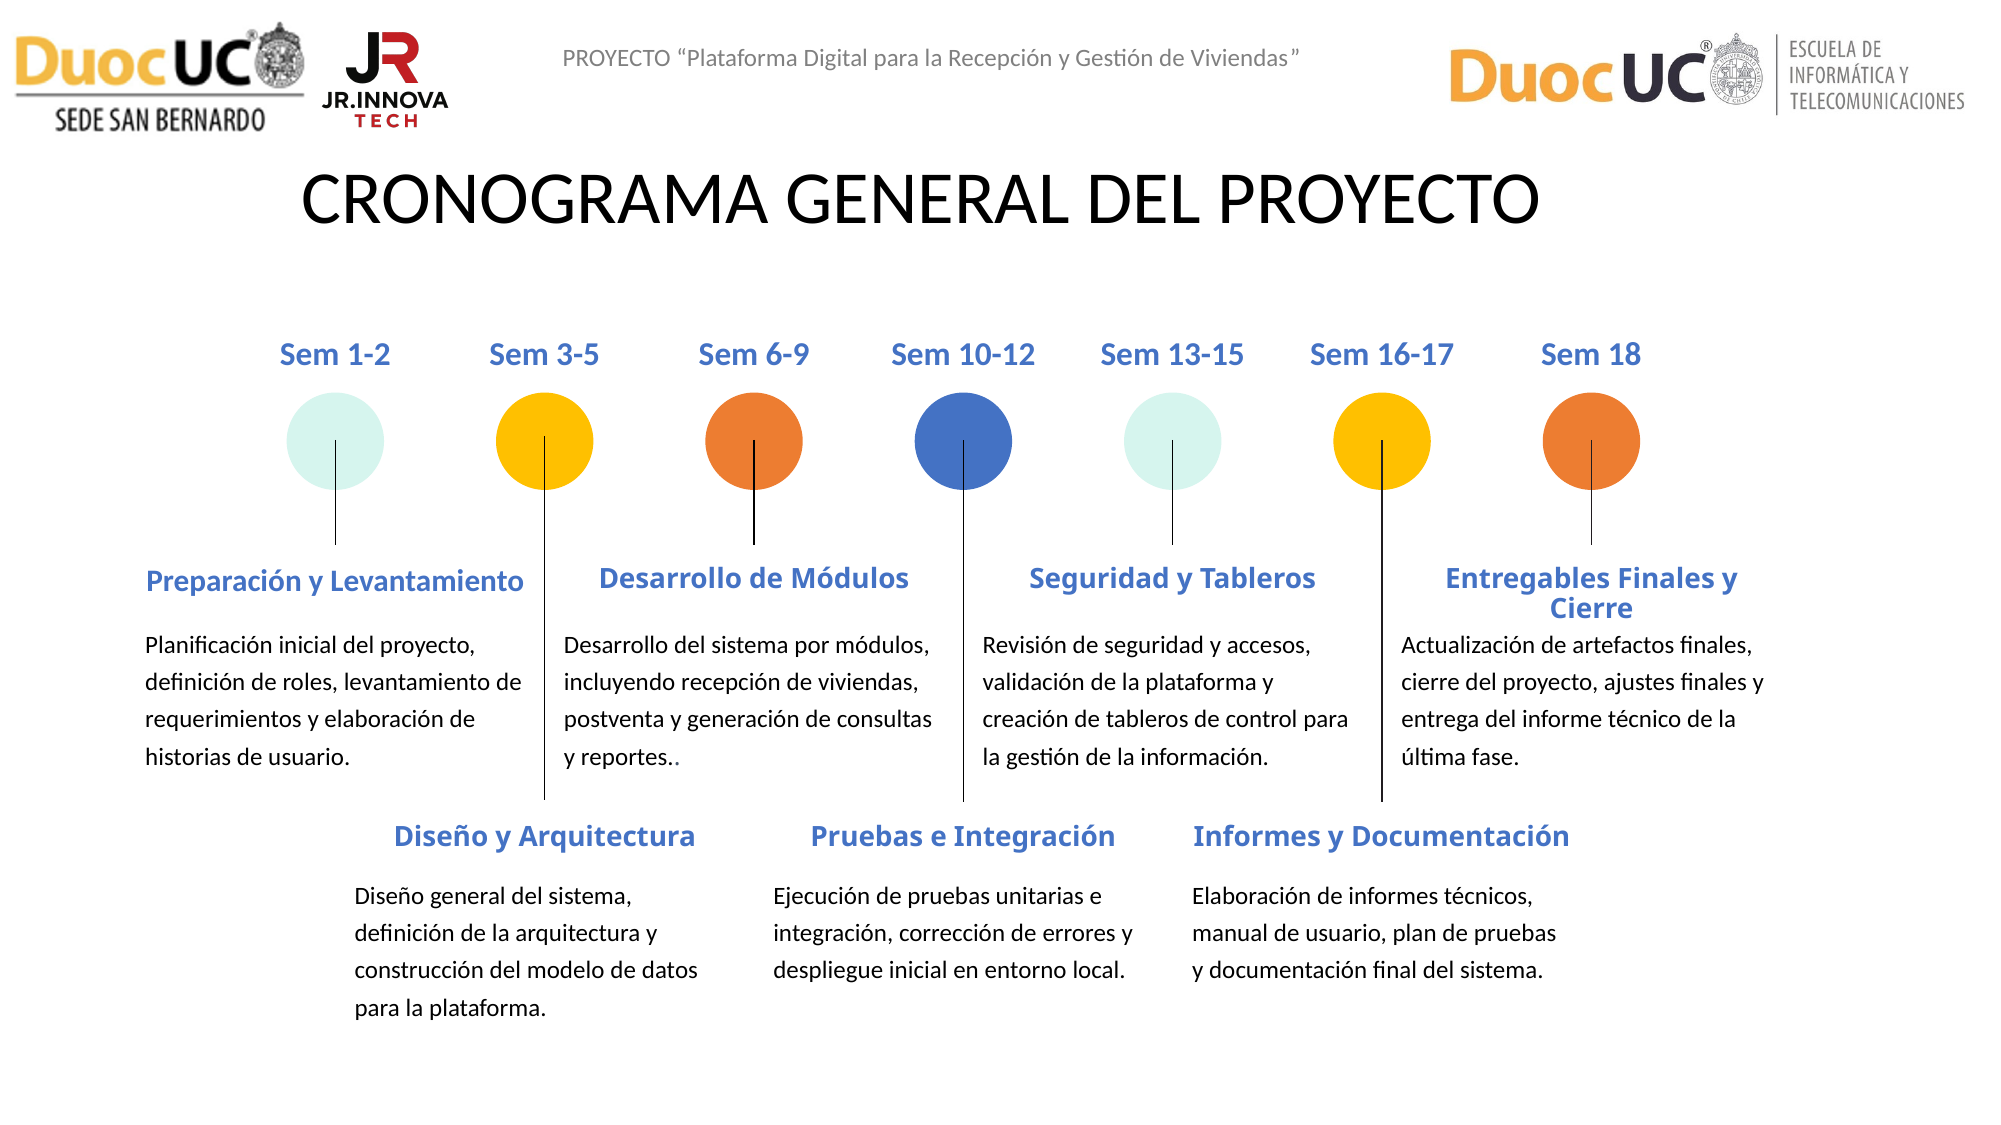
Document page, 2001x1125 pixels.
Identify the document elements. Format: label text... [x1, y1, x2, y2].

subtitle Seguridad y Tableros [1013, 544, 1333, 625]
subtitle Diseño y Arquitectura [344, 802, 745, 883]
text_box PROYECTO “Plataforma Digital para la Recepción y Gestión de Viviendas” [547, 34, 1353, 79]
picture [0, 2, 466, 163]
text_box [705, 392, 803, 545]
subtitle Preparación y Levantamiento [135, 544, 495, 600]
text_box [1542, 392, 1641, 545]
subtitle Desarrollo de Módulos [594, 544, 914, 625]
subtitle Sem 16-17 [1271, 312, 1481, 393]
picture [1449, 20, 1965, 150]
list Elaboración de informes técnicos, manual de usuario, plan de pruebas y documentación final del sistema. [1182, 883, 1582, 1079]
list Planificación inicial del proyecto, definición de roles, levantamiento de requerimientos y elaboración de historias de usuario. [135, 600, 536, 828]
list Ejecución de pruebas unitarias e integración, corrección de errores y despliegue inicial en entorno local. [763, 883, 1164, 1079]
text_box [1124, 392, 1222, 545]
subtitle Sem 3-5 [434, 312, 643, 393]
subtitle Sem 13-15 [1062, 312, 1271, 393]
subtitle Sem 10-12 [853, 312, 1062, 393]
subtitle Informes y Documentación [1182, 802, 1582, 883]
subtitle Entregables Finales y Cierre [1431, 544, 1792, 625]
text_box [495, 392, 594, 801]
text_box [286, 392, 385, 545]
list Actualización de artefactos finales, cierre del proyecto, ajustes finales y entrega del informe técnico de la última fase. [1431, 625, 1792, 828]
subtitle Sem 18 [1481, 312, 1702, 393]
list Revisión de seguridad y accesos, validación de la plataforma y creación de tableros de control para la gestión de la información. [1013, 625, 1333, 828]
title CRONOGRAMA GENERAL DEL PROYECTO [0, 138, 1864, 243]
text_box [914, 392, 1013, 803]
subtitle Sem 1-2 [225, 312, 434, 393]
subtitle Pruebas e Integración [763, 802, 1164, 883]
list Diseño general del sistema, definición de la arquitectura y construcción del modelo de datos para la plataforma. [344, 883, 745, 1079]
subtitle Sem 6-9 [643, 312, 853, 393]
list Desarrollo del sistema por módulos, incluyendo recepción de viviendas, postventa y generación de consultas y reportes.. [554, 625, 914, 828]
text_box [1333, 392, 1431, 803]
